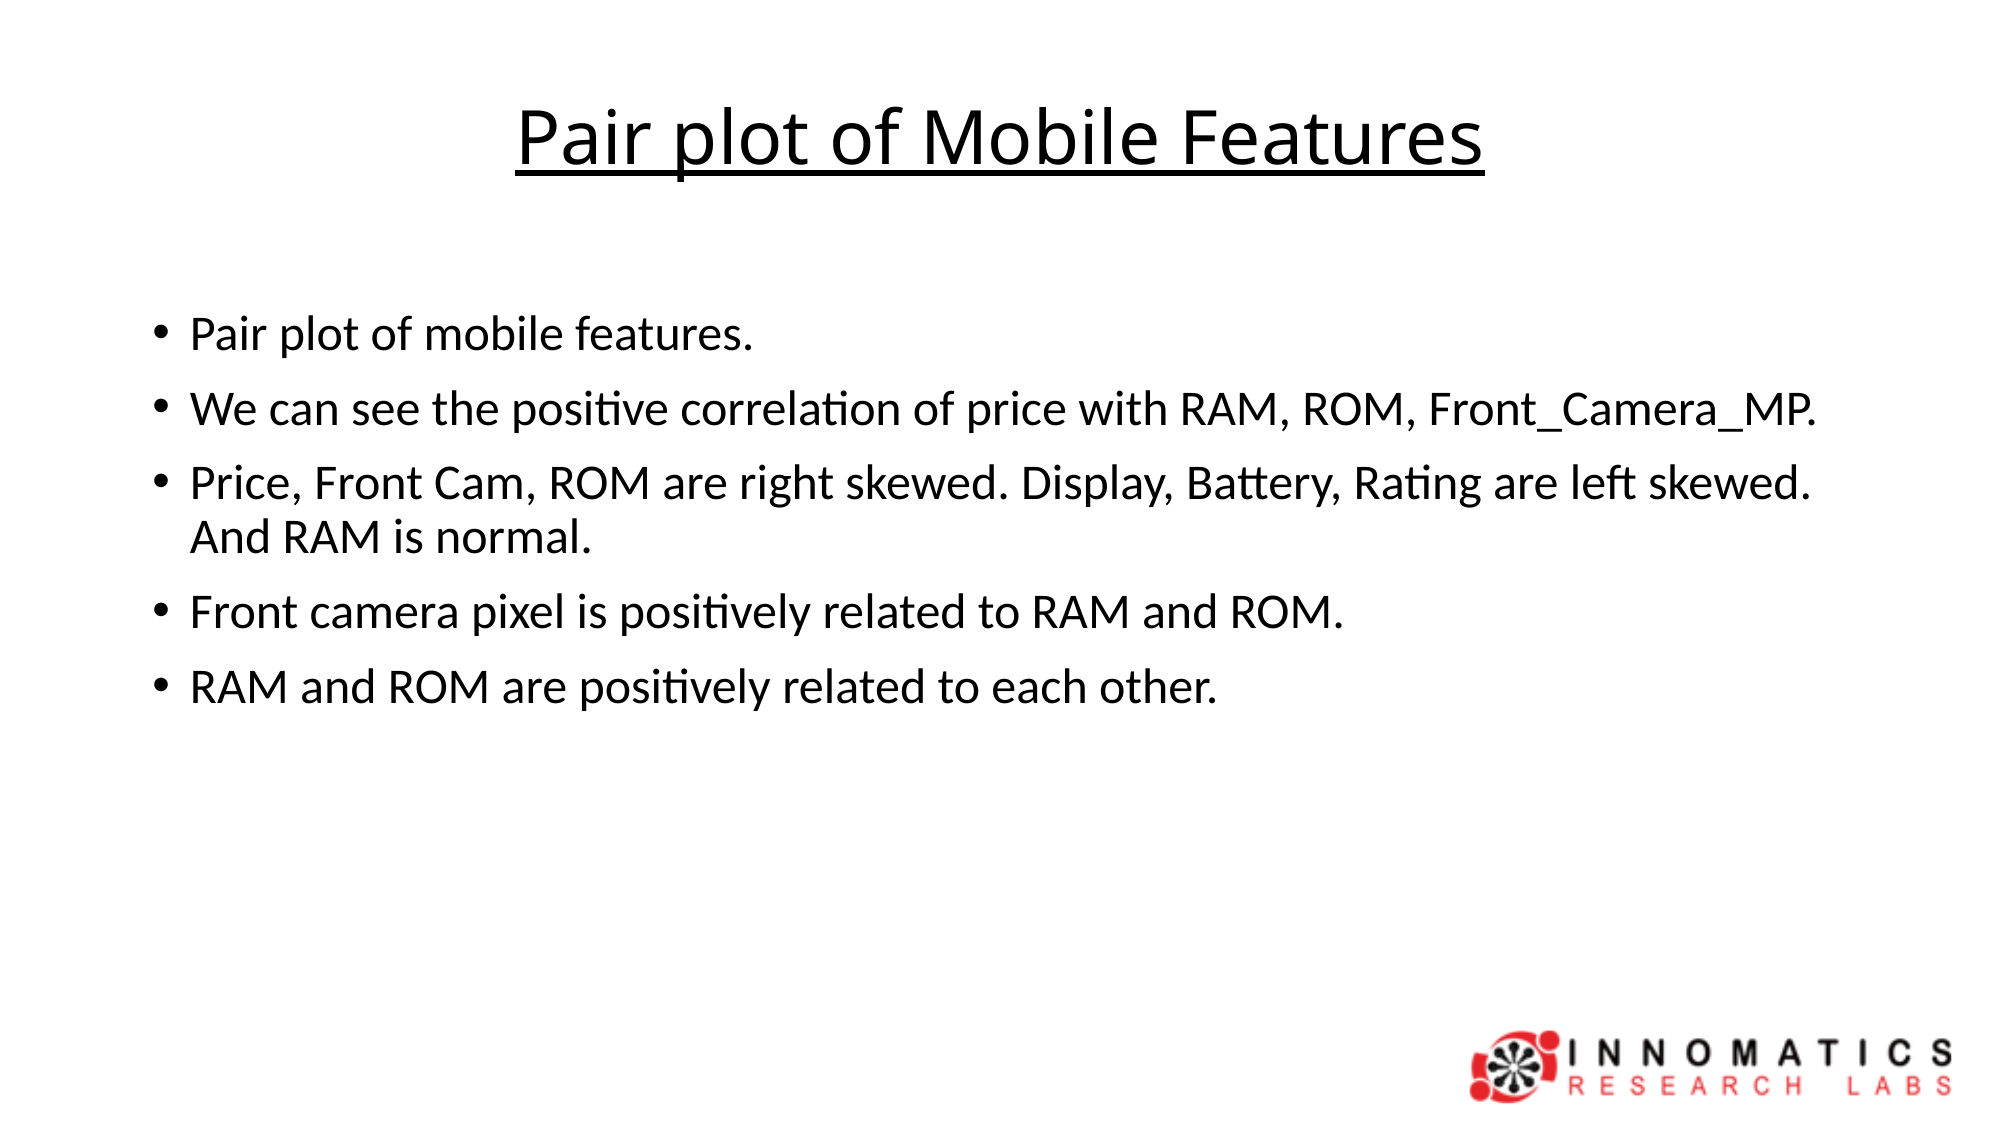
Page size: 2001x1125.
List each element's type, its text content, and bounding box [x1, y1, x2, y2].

picture [1445, 1014, 1975, 1125]
list Pair plot of mobile features. We can see the positive correlation of price with RAM, ROM, Front_Camera_MP. Price, Front Cam, ROM are right skewed. Display, Battery, Rating are left skewed. And RAM is normal. Front camera pixel is positively related to RAM and ROM. RAM and ROM are positively related to each other. [137, 299, 1863, 1014]
title Pair plot of Mobile Features [137, 53, 1863, 228]
